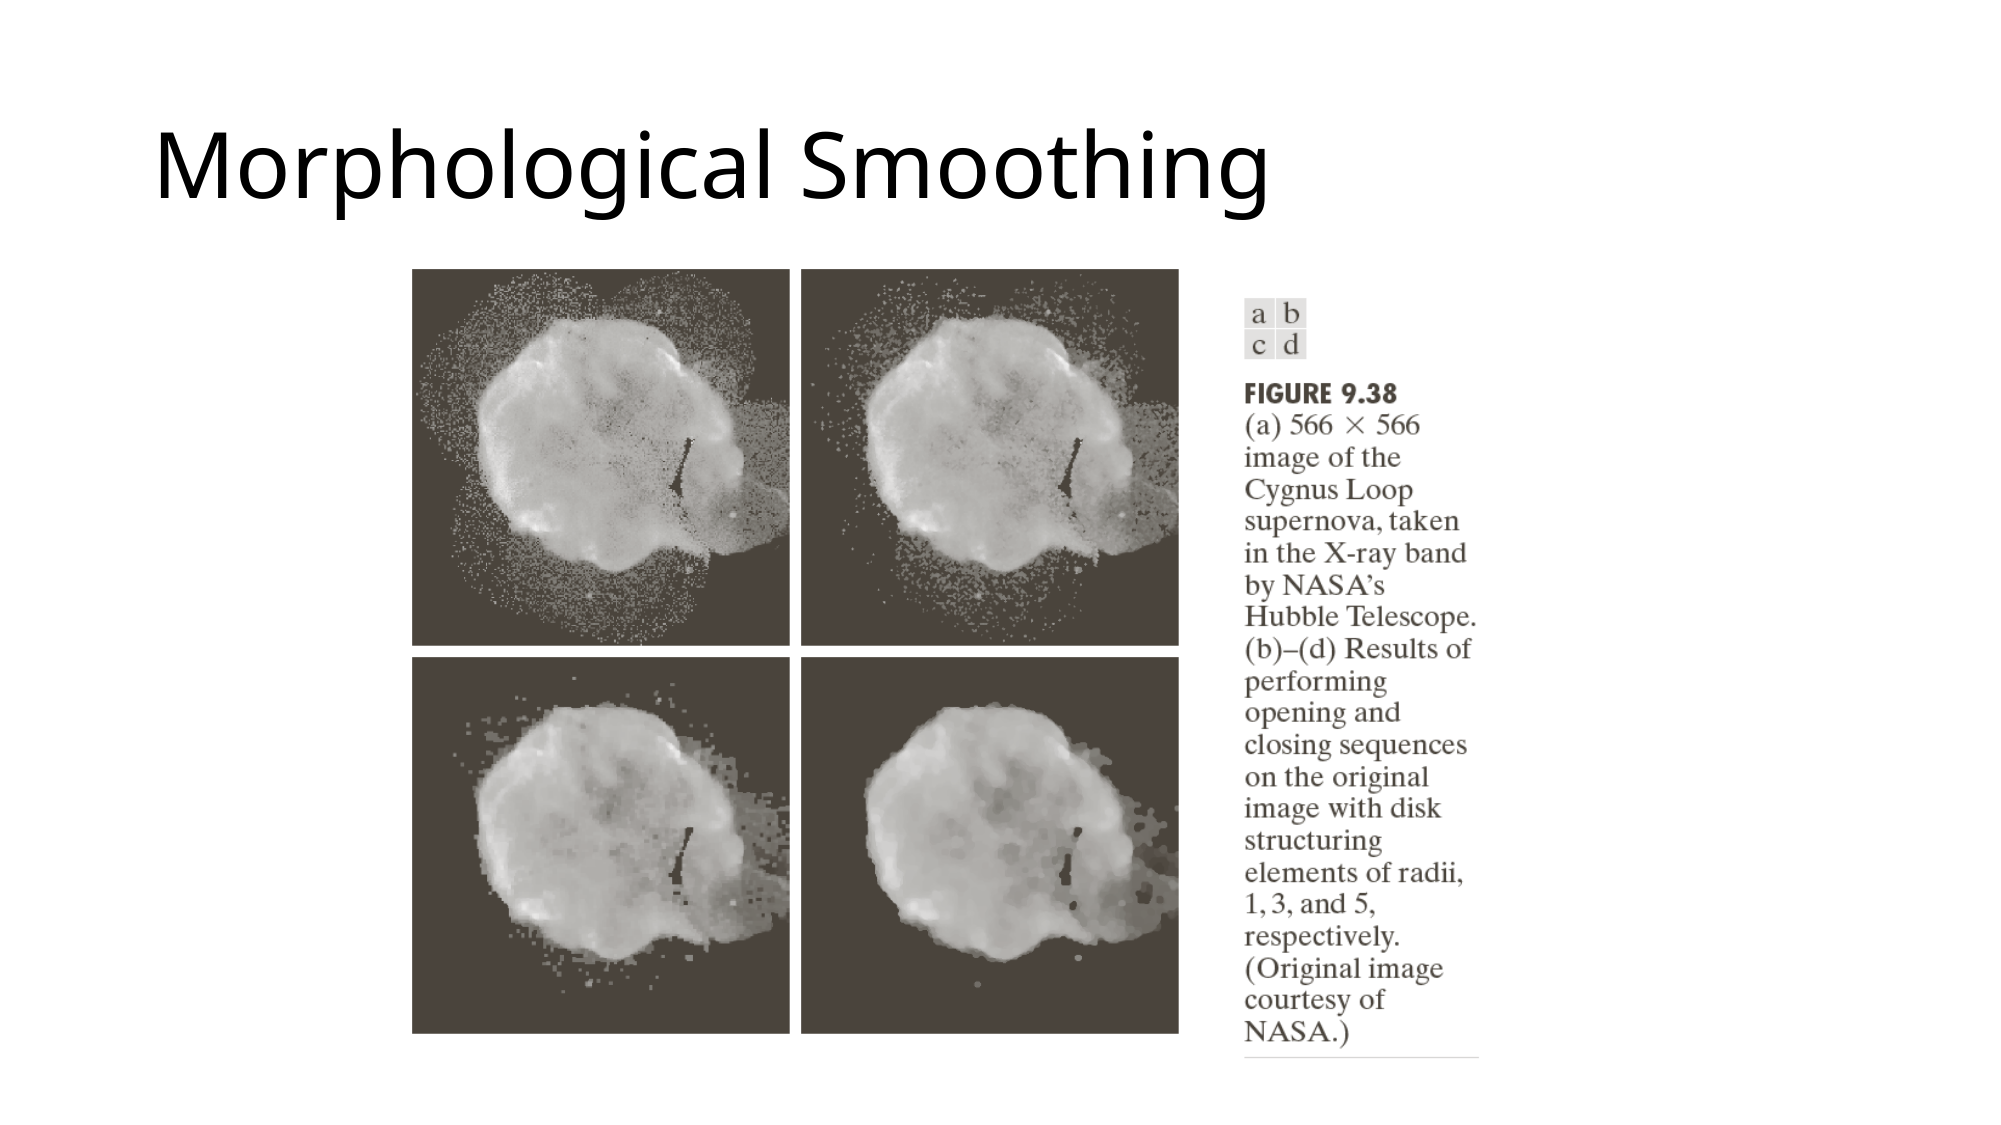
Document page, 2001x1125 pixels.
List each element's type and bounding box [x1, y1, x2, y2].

picture [1236, 291, 1489, 1062]
title [137, 59, 1863, 278]
picture [408, 266, 1186, 1040]
